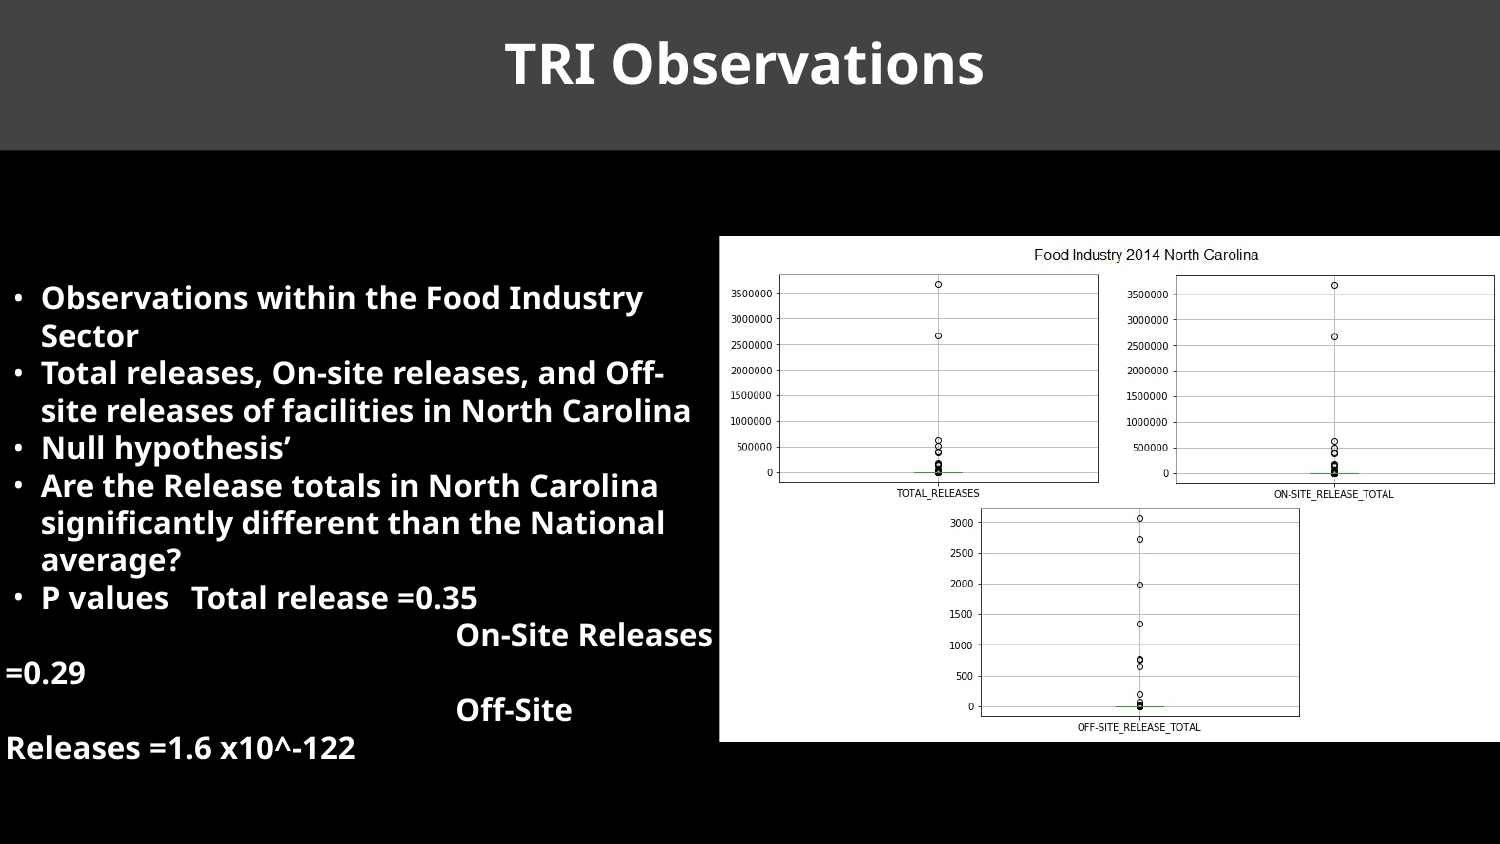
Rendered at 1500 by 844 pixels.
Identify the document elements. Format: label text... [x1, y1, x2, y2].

text_box Observations within the Food Industry Sector Total releases, On-site releases, and Off-site releases of facilities in North Carolina Null hypothesis’ Are the Release totals in North Carolina significantly different than the National average? P values Total release =0.35 On-Site Releases =0.29 Off-Site Releases =1.6 x10^-122 [0, 195, 720, 804]
text_box [0, 0, 1500, 151]
picture [719, 236, 1500, 743]
text_box TRI Observations [229, 13, 1262, 123]
